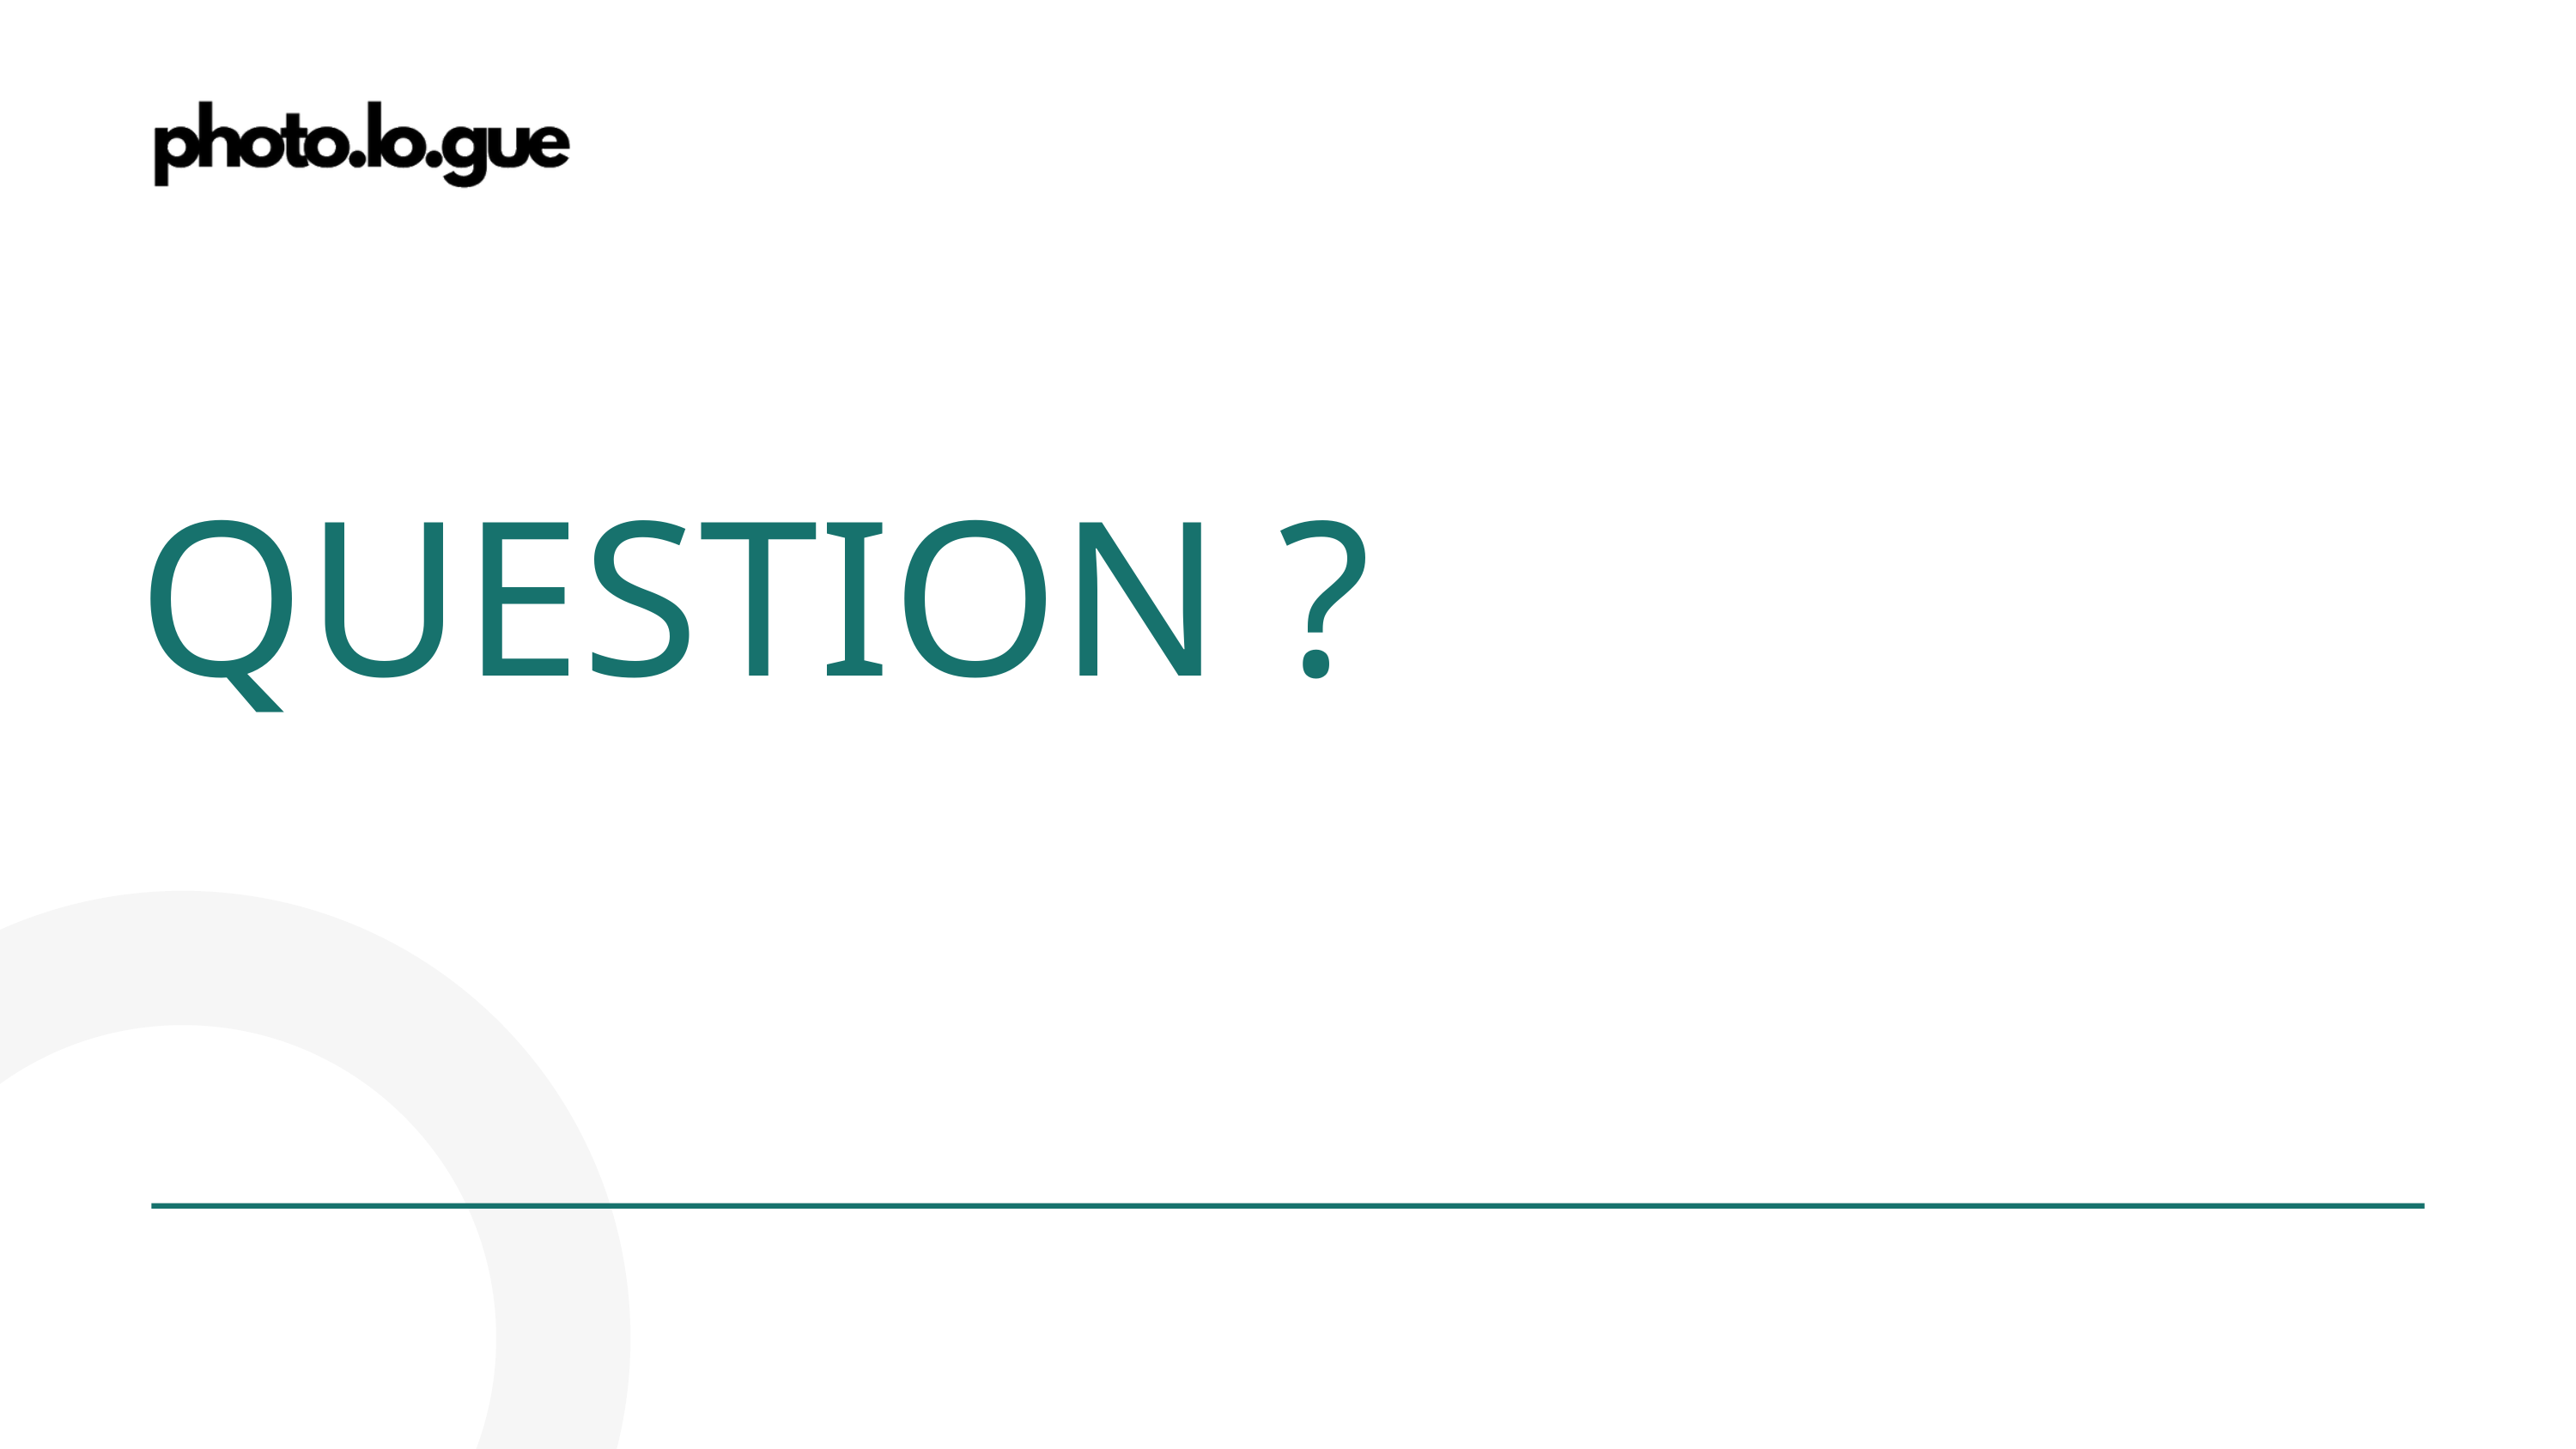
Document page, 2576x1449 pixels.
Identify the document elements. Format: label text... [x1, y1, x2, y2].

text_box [0, 957, 564, 1449]
text_box [151, 98, 571, 191]
text_box QUESTION ? [137, 418, 2134, 719]
